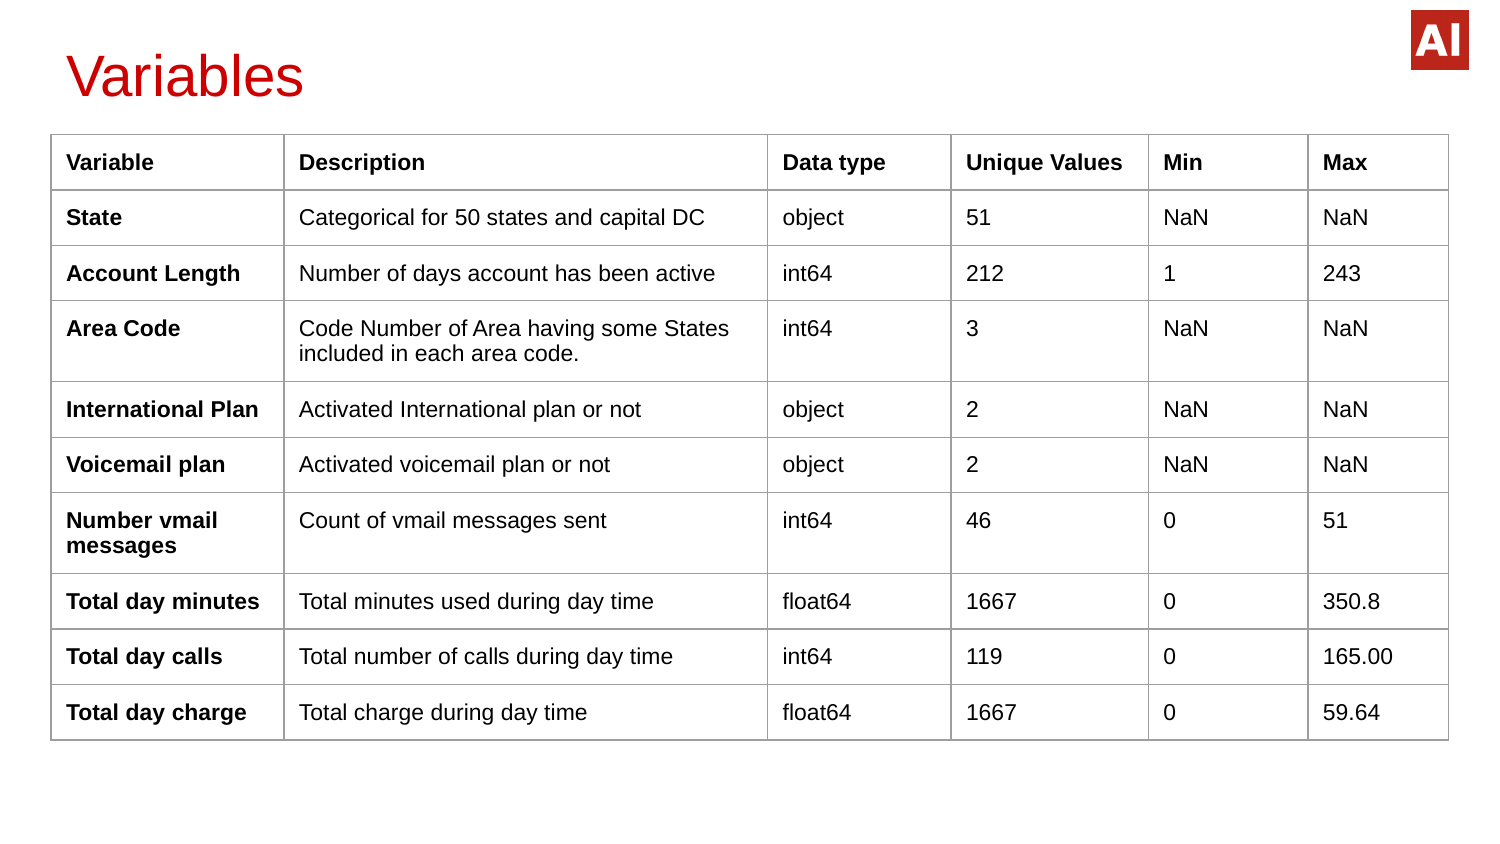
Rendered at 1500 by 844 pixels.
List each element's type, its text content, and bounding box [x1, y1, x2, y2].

table_cell Total number of calls during day time [285, 630, 767, 684]
table_cell Total day calls [52, 630, 283, 684]
table_cell Count of vmail messages sent [285, 493, 767, 573]
table_cell 165.00 [1309, 630, 1448, 684]
table_cell Number vmail messages [52, 493, 283, 573]
table_cell int64 [768, 301, 950, 381]
table_cell NaN [1309, 438, 1448, 492]
table_cell 51 [952, 191, 1148, 245]
table_cell 1667 [952, 685, 1148, 739]
table_cell 0 [1149, 685, 1307, 739]
table_cell Number of days account has been active [285, 246, 767, 300]
picture [1411, 10, 1469, 70]
table_cell NaN [1309, 382, 1448, 437]
table_cell State [52, 191, 283, 245]
table_cell object [768, 438, 950, 492]
table_cell 2 [952, 438, 1148, 492]
table_cell 243 [1309, 246, 1448, 300]
table_cell 119 [952, 630, 1148, 684]
table_header Data type [768, 135, 950, 189]
table_cell Account Length [52, 246, 283, 300]
table_cell Voicemail plan [52, 438, 283, 492]
table_cell NaN [1149, 191, 1307, 245]
table_cell NaN [1149, 382, 1307, 437]
table_cell float64 [768, 574, 950, 628]
table_cell 46 [952, 493, 1148, 573]
table_cell 1667 [952, 574, 1148, 628]
table_cell 1 [1149, 246, 1307, 300]
table_cell 59.64 [1309, 685, 1448, 739]
table_cell 0 [1149, 574, 1307, 628]
table_cell Total minutes used during day time [285, 574, 767, 628]
table_cell NaN [1309, 191, 1448, 245]
table_cell int64 [768, 246, 950, 300]
table_cell Activated voicemail plan or not [285, 438, 767, 492]
table_cell int64 [768, 630, 950, 684]
table_cell Activated International plan or not [285, 382, 767, 437]
table_header Max [1309, 135, 1448, 189]
table_cell 0 [1149, 630, 1307, 684]
table_cell int64 [768, 493, 950, 573]
table_cell Area Code [52, 301, 283, 381]
table_cell 2 [952, 382, 1148, 437]
table_cell float64 [768, 685, 950, 739]
table_cell 3 [952, 301, 1148, 381]
title Variables [51, 23, 1449, 117]
table_cell 350.8 [1309, 574, 1448, 628]
table_cell 0 [1149, 493, 1307, 573]
table_cell Total day charge [52, 685, 283, 739]
table_header Description [285, 135, 767, 189]
table_cell object [768, 191, 950, 245]
table_cell object [768, 382, 950, 437]
table_header Unique Values [952, 135, 1148, 189]
table_cell NaN [1309, 301, 1448, 381]
table_cell Total day minutes [52, 574, 283, 628]
table_cell NaN [1149, 301, 1307, 381]
table_cell 212 [952, 246, 1148, 300]
table_cell International Plan [52, 382, 283, 437]
table_cell Total charge during day time [285, 685, 767, 739]
table_cell NaN [1149, 438, 1307, 492]
table_cell 51 [1309, 493, 1448, 573]
table_header Variable [52, 135, 283, 189]
table_header Min [1149, 135, 1307, 189]
table_cell Code Number of Area having some States included in each area code. [285, 301, 767, 381]
table_cell Categorical for 50 states and capital DC [285, 191, 767, 245]
